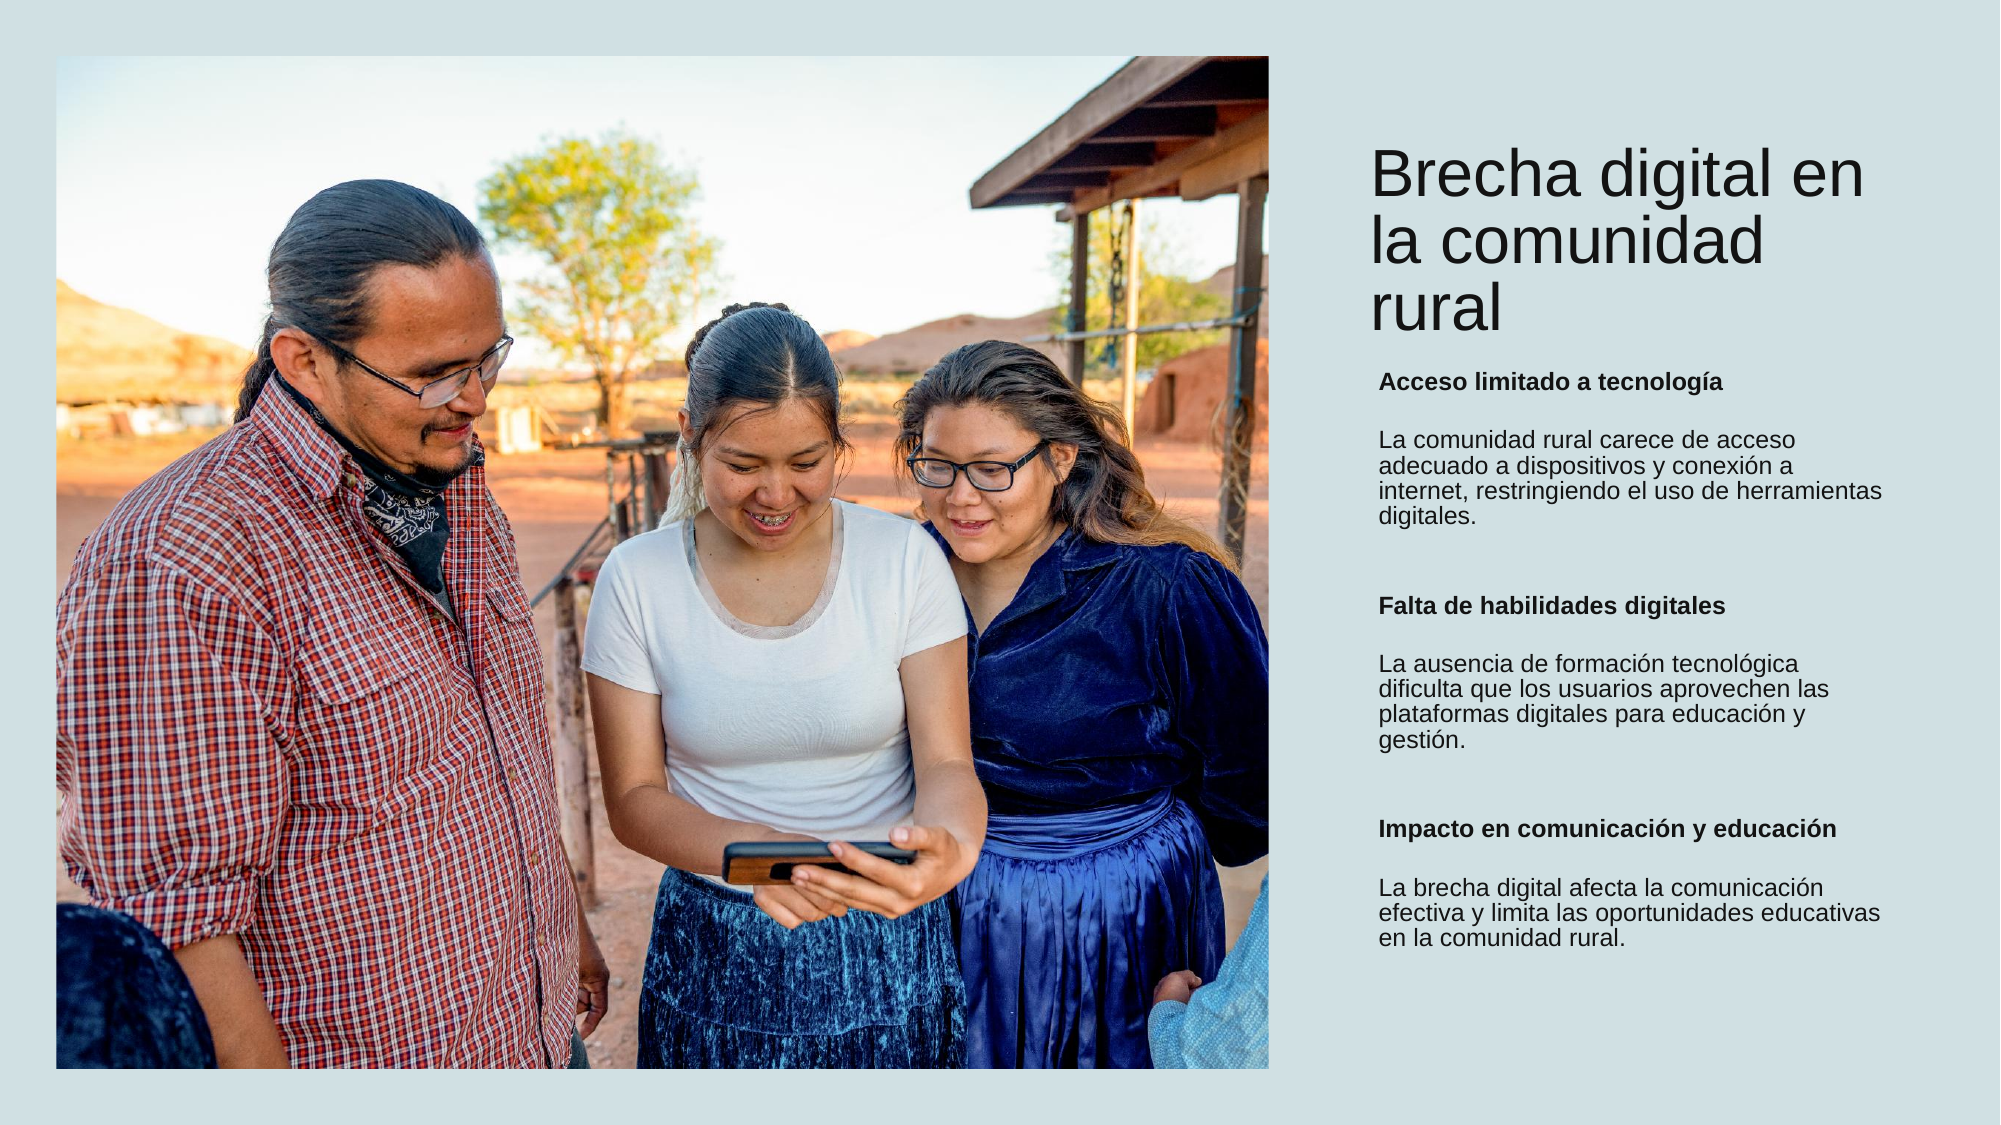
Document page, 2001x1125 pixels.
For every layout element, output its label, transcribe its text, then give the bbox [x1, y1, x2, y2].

picture [55, 56, 1269, 1069]
title Brecha digital en la comunidad rural [1354, 32, 1892, 352]
text_box Acceso limitado a tecnología La comunidad rural carece de acceso adecuado a dispositivos y conexión a internet, restringiendo el uso de herramientas digitales. Falta de habilidades digitales La ausencia de formación tecnológica dificulta que los usuarios aprovechen las plataformas digitales para educación y gestión. Impacto en comunicación y educación La brecha digital afecta la comunicación efectiva y limita las oportunidades educativas en la comunidad rural. [1363, 362, 1901, 993]
